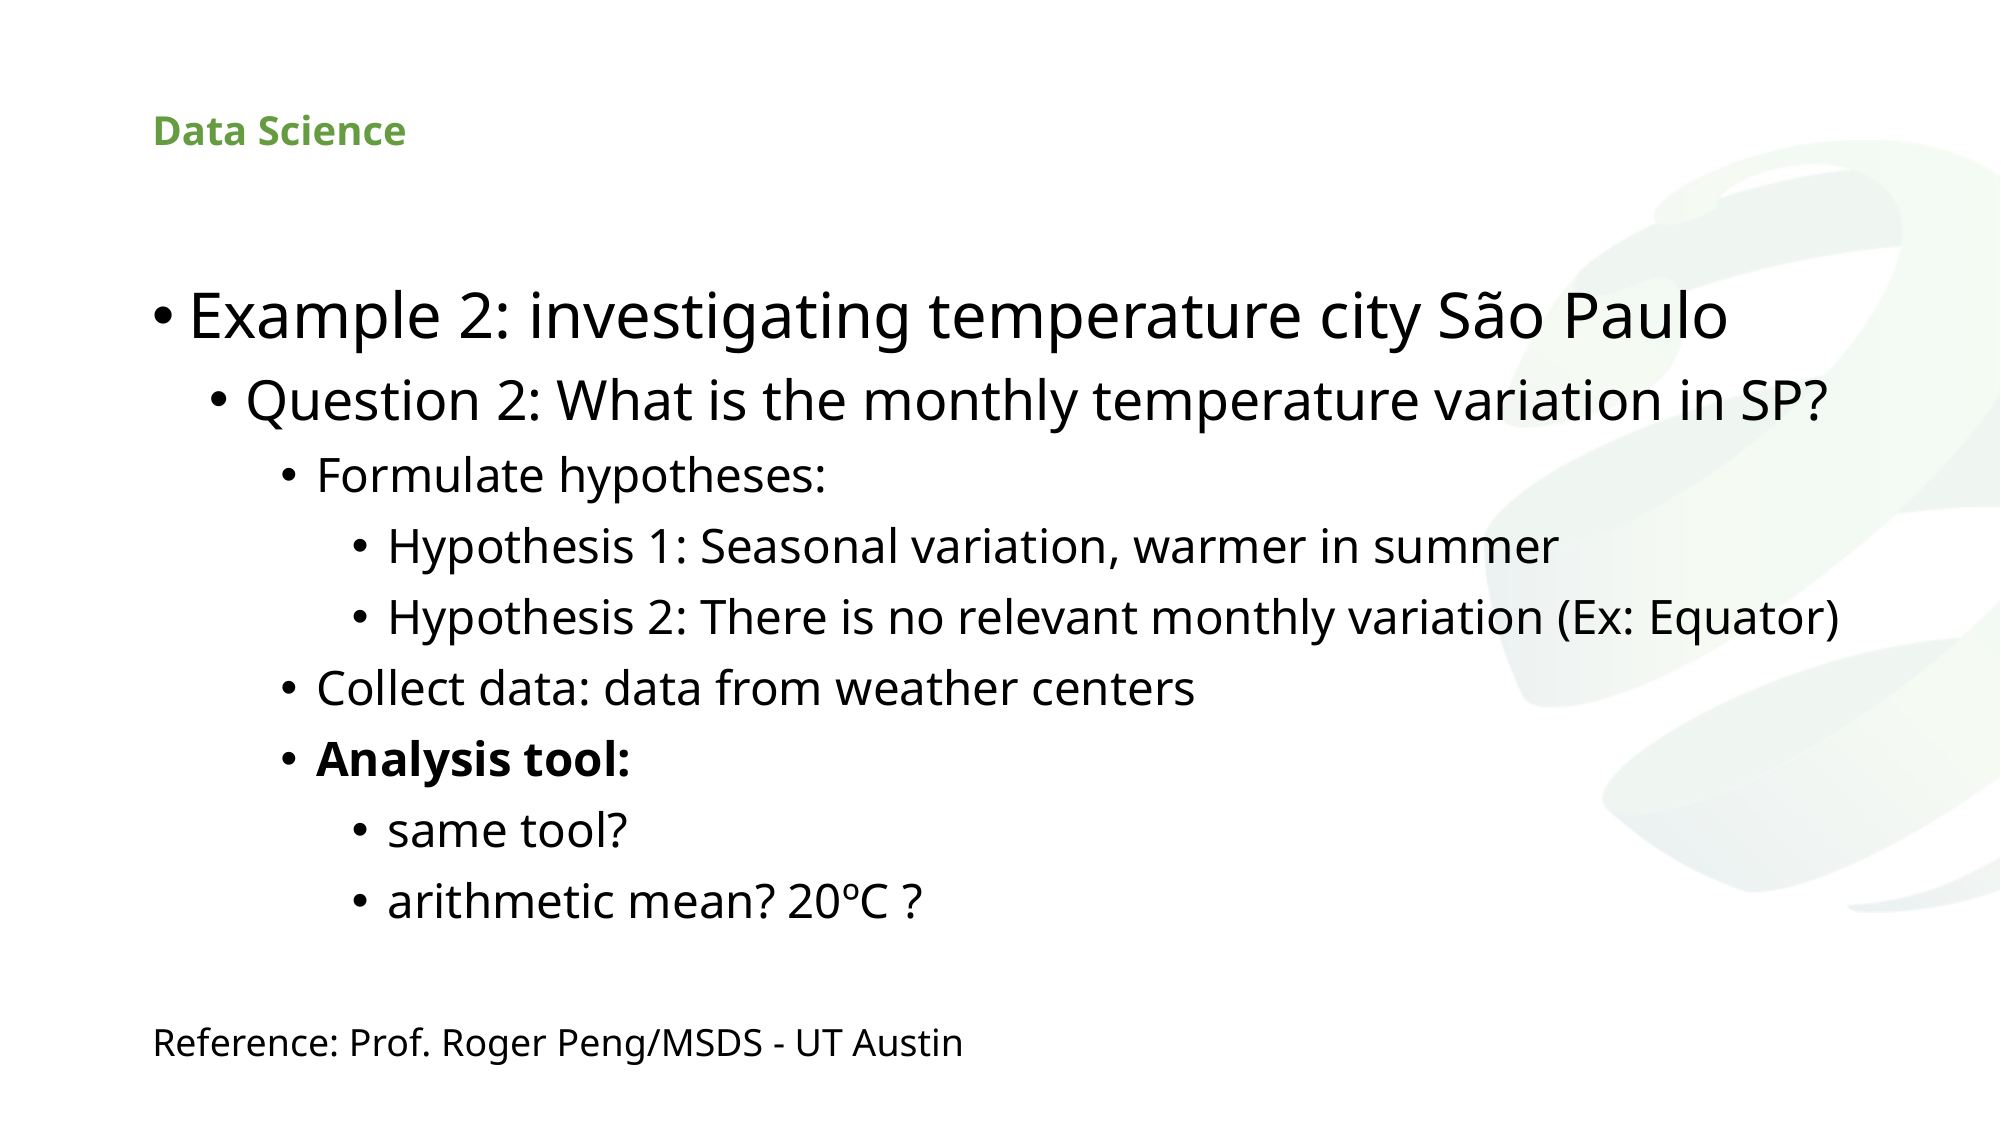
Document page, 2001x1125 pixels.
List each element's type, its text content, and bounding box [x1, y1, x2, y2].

text_box [282, 893, 1390, 1009]
title Data Science [137, 59, 1863, 211]
list Example 2: investigating temperature city São Paulo Question 2: What is the monthly temperature variation in SP? Formulate hypotheses: Hypothesis 1: Seasonal variation, warmer in summer Hypothesis 2: There is no relevant monthly variation (Ex: Equator) Collect data: data from weather centers Analysis tool: same tool? arithmetic mean? 20ºC ? [137, 276, 1863, 1014]
picture [1484, 140, 2000, 913]
text_box Reference: Prof. Roger Peng/MSDS - UT Austin [137, 1012, 1044, 1117]
